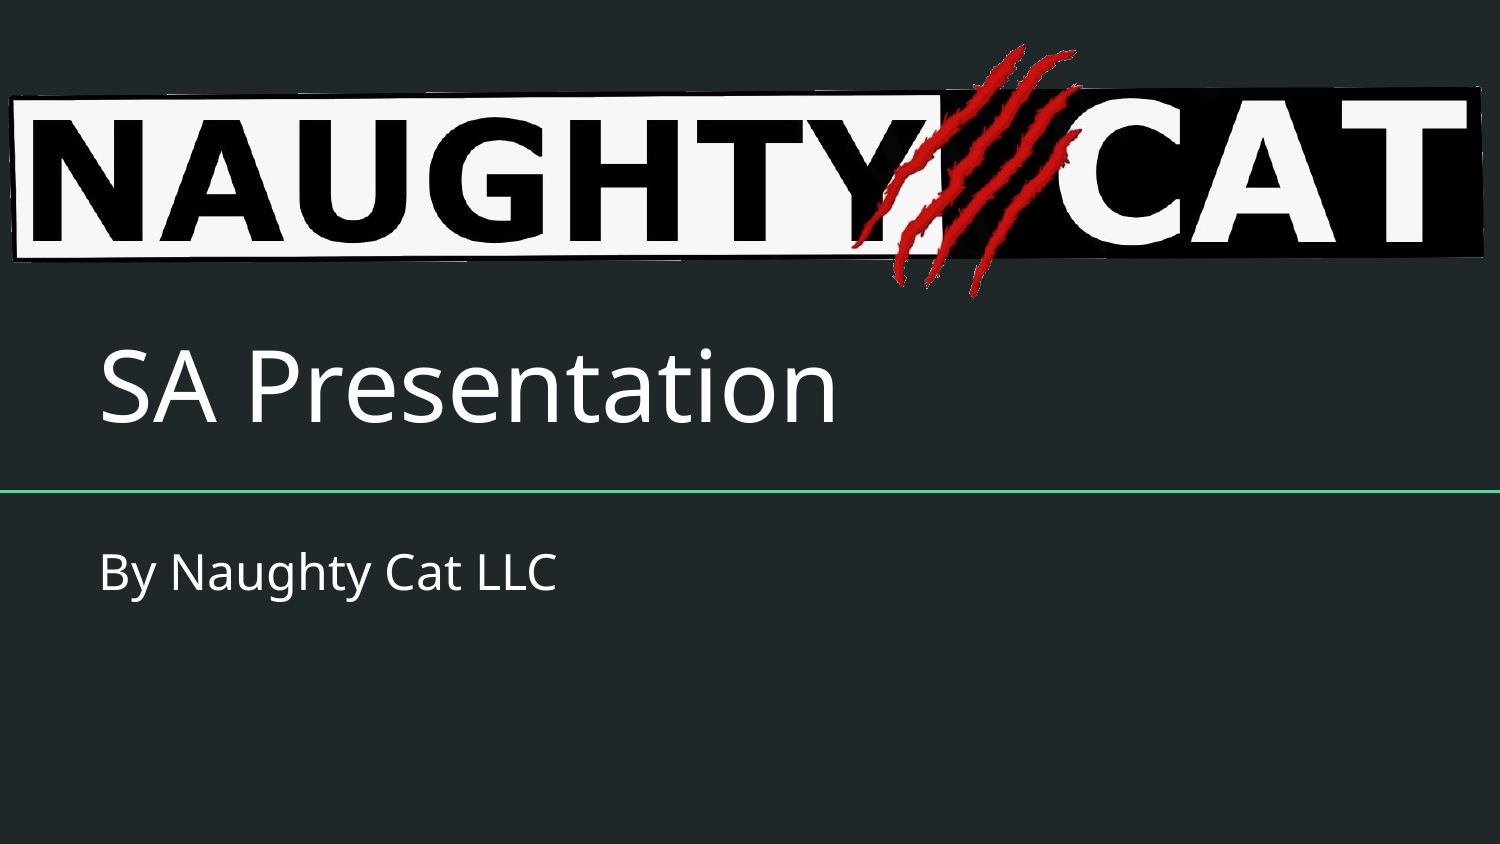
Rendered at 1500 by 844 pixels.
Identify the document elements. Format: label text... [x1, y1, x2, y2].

subtitle By Naughty Cat LLC [83, 522, 1417, 626]
title SA Presentation [83, 312, 1417, 467]
picture [0, 25, 1500, 304]
